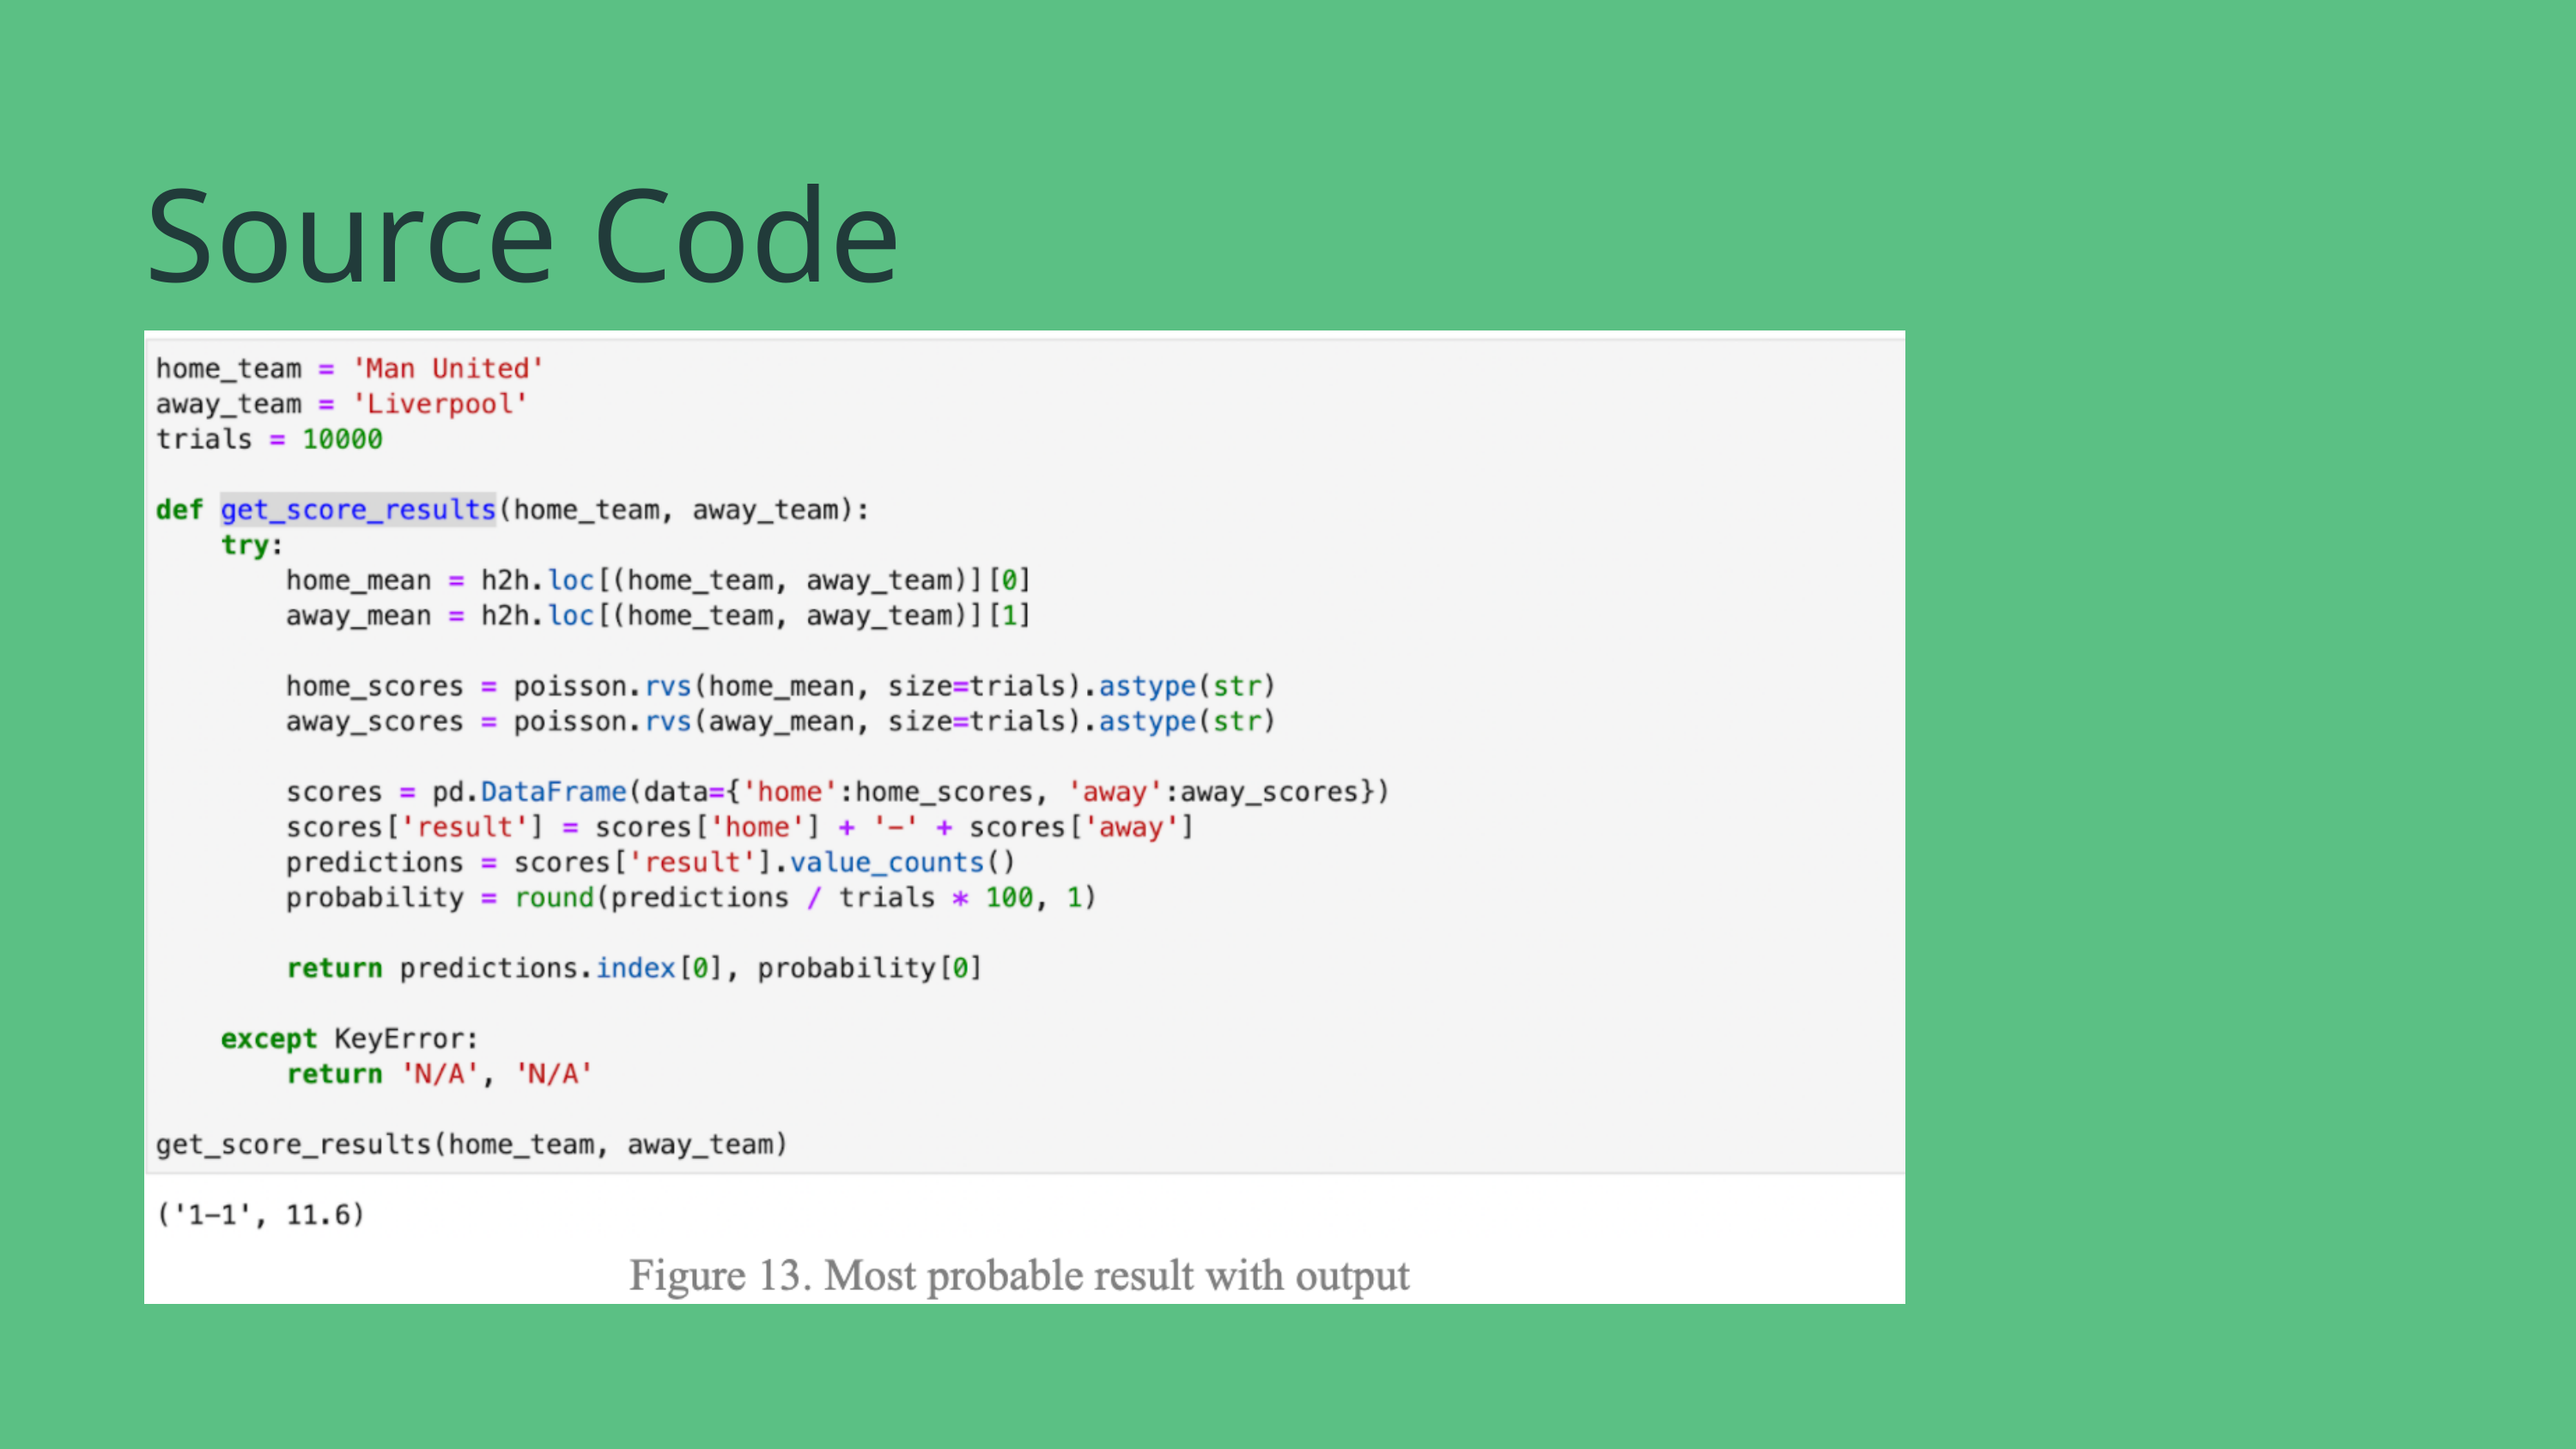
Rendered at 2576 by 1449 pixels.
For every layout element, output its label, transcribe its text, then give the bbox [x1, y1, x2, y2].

text_box Source Code [144, 127, 1872, 308]
picture [144, 330, 1905, 1304]
